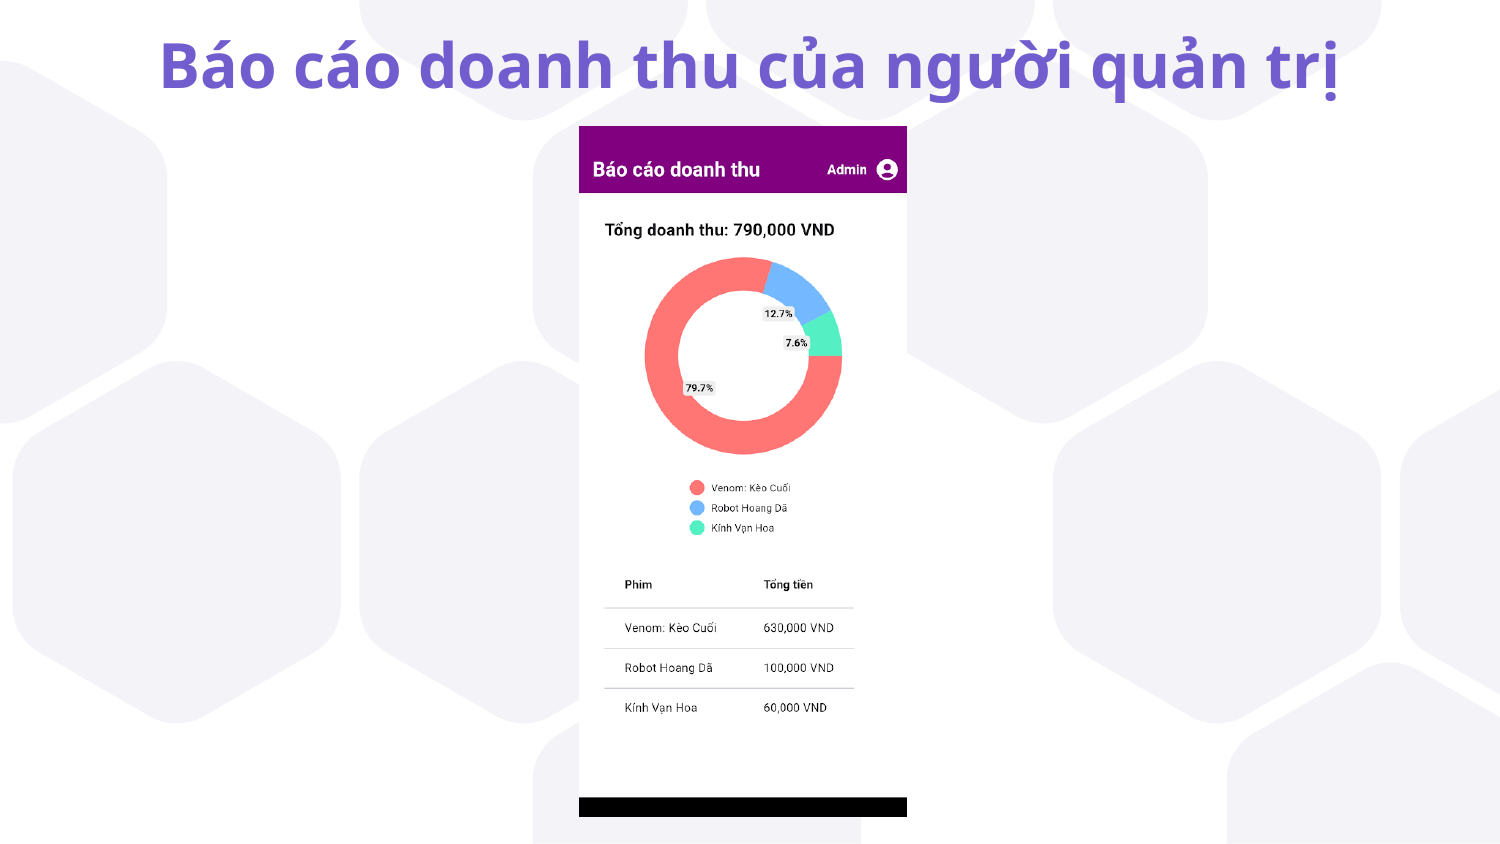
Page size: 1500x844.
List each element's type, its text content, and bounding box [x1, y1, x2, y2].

picture [579, 126, 907, 818]
text_box Báo cáo doanh thu của người quản trị [71, 18, 1429, 113]
